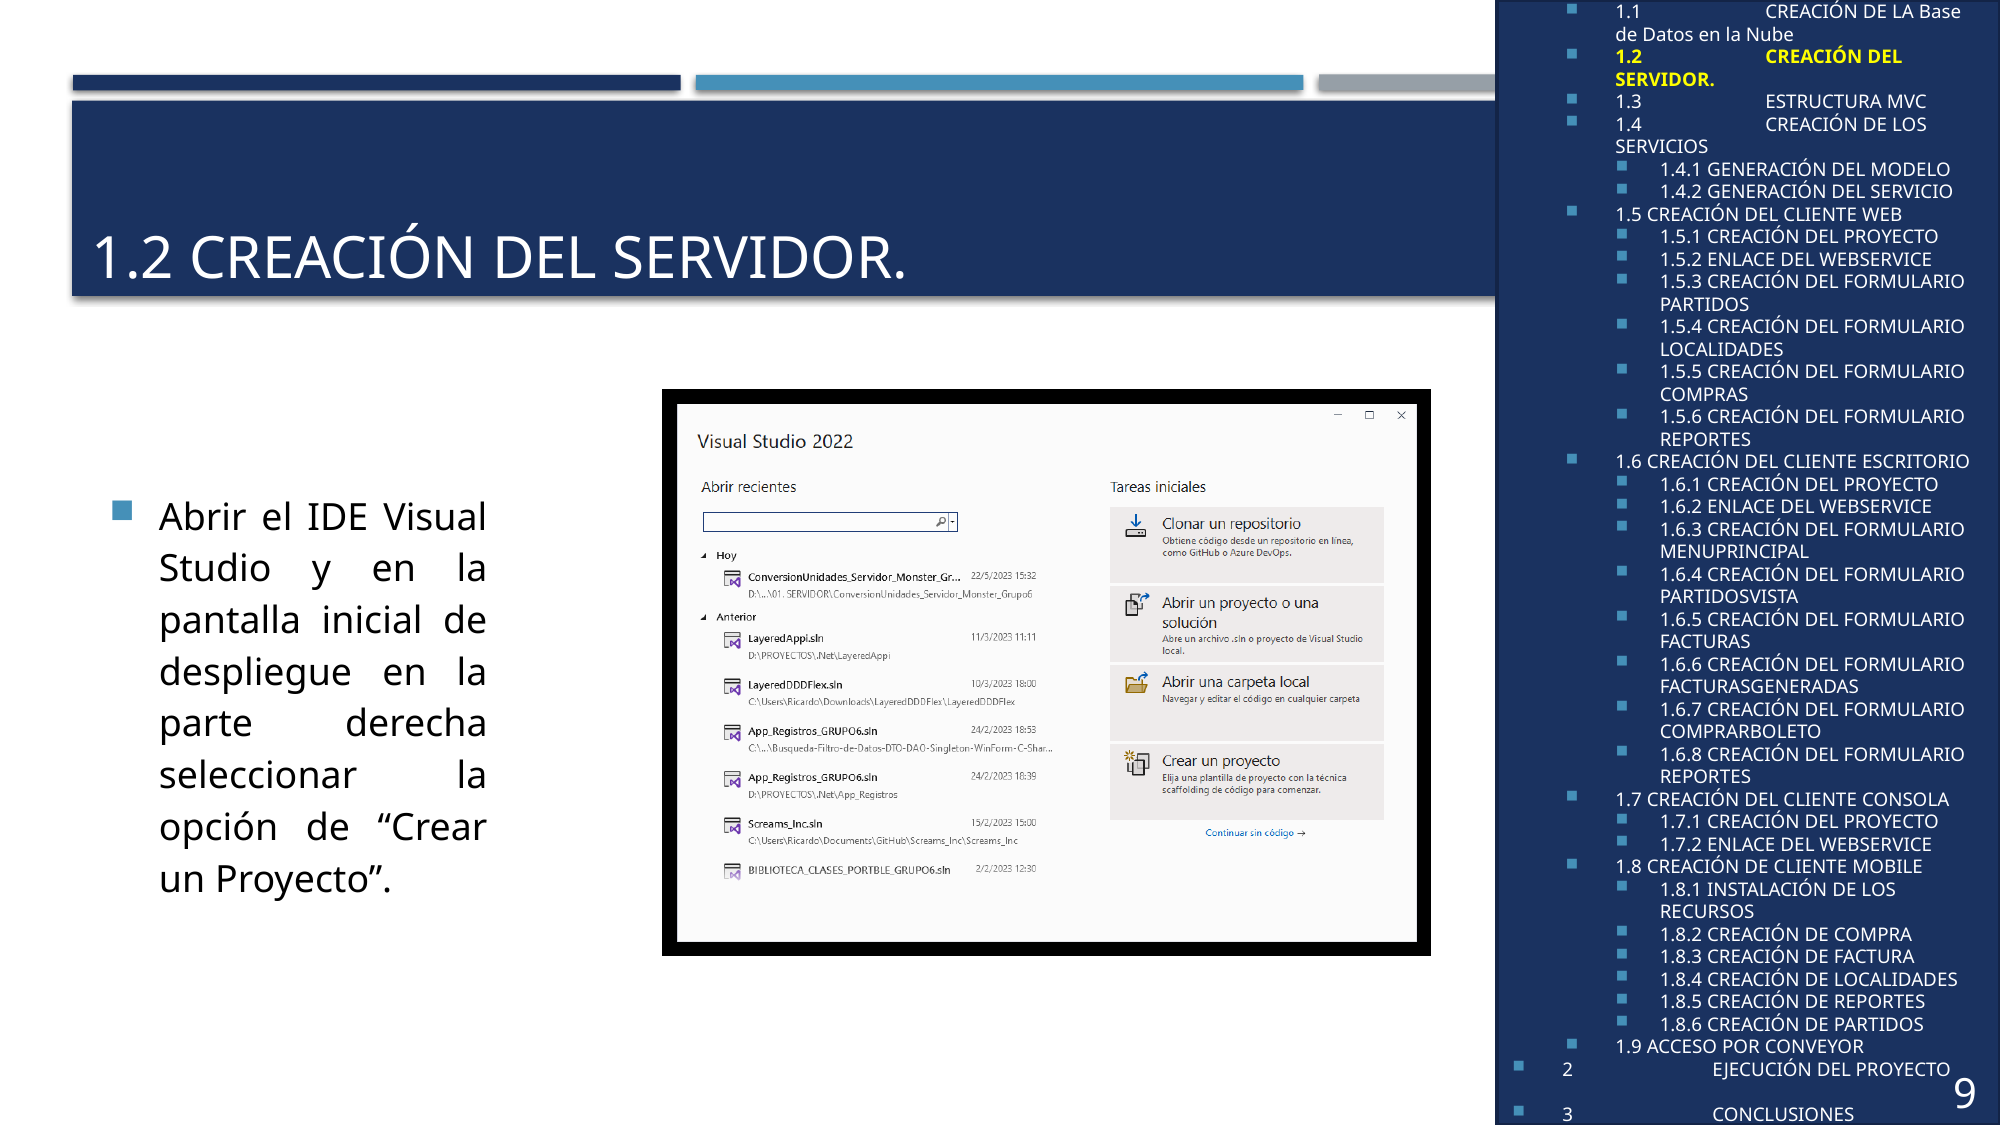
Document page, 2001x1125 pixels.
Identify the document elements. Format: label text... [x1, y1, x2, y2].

list Abrir el IDE Visual Studio y en la pantalla inicial de despliegue en la parte derecha seleccionar la opción de “Crear un Proyecto”. [93, 382, 503, 1003]
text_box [1496, 0, 2000, 1125]
title 1.2 CREACIÓN DEL SERVIDOR. [76, 86, 1461, 299]
picture [676, 402, 1418, 943]
